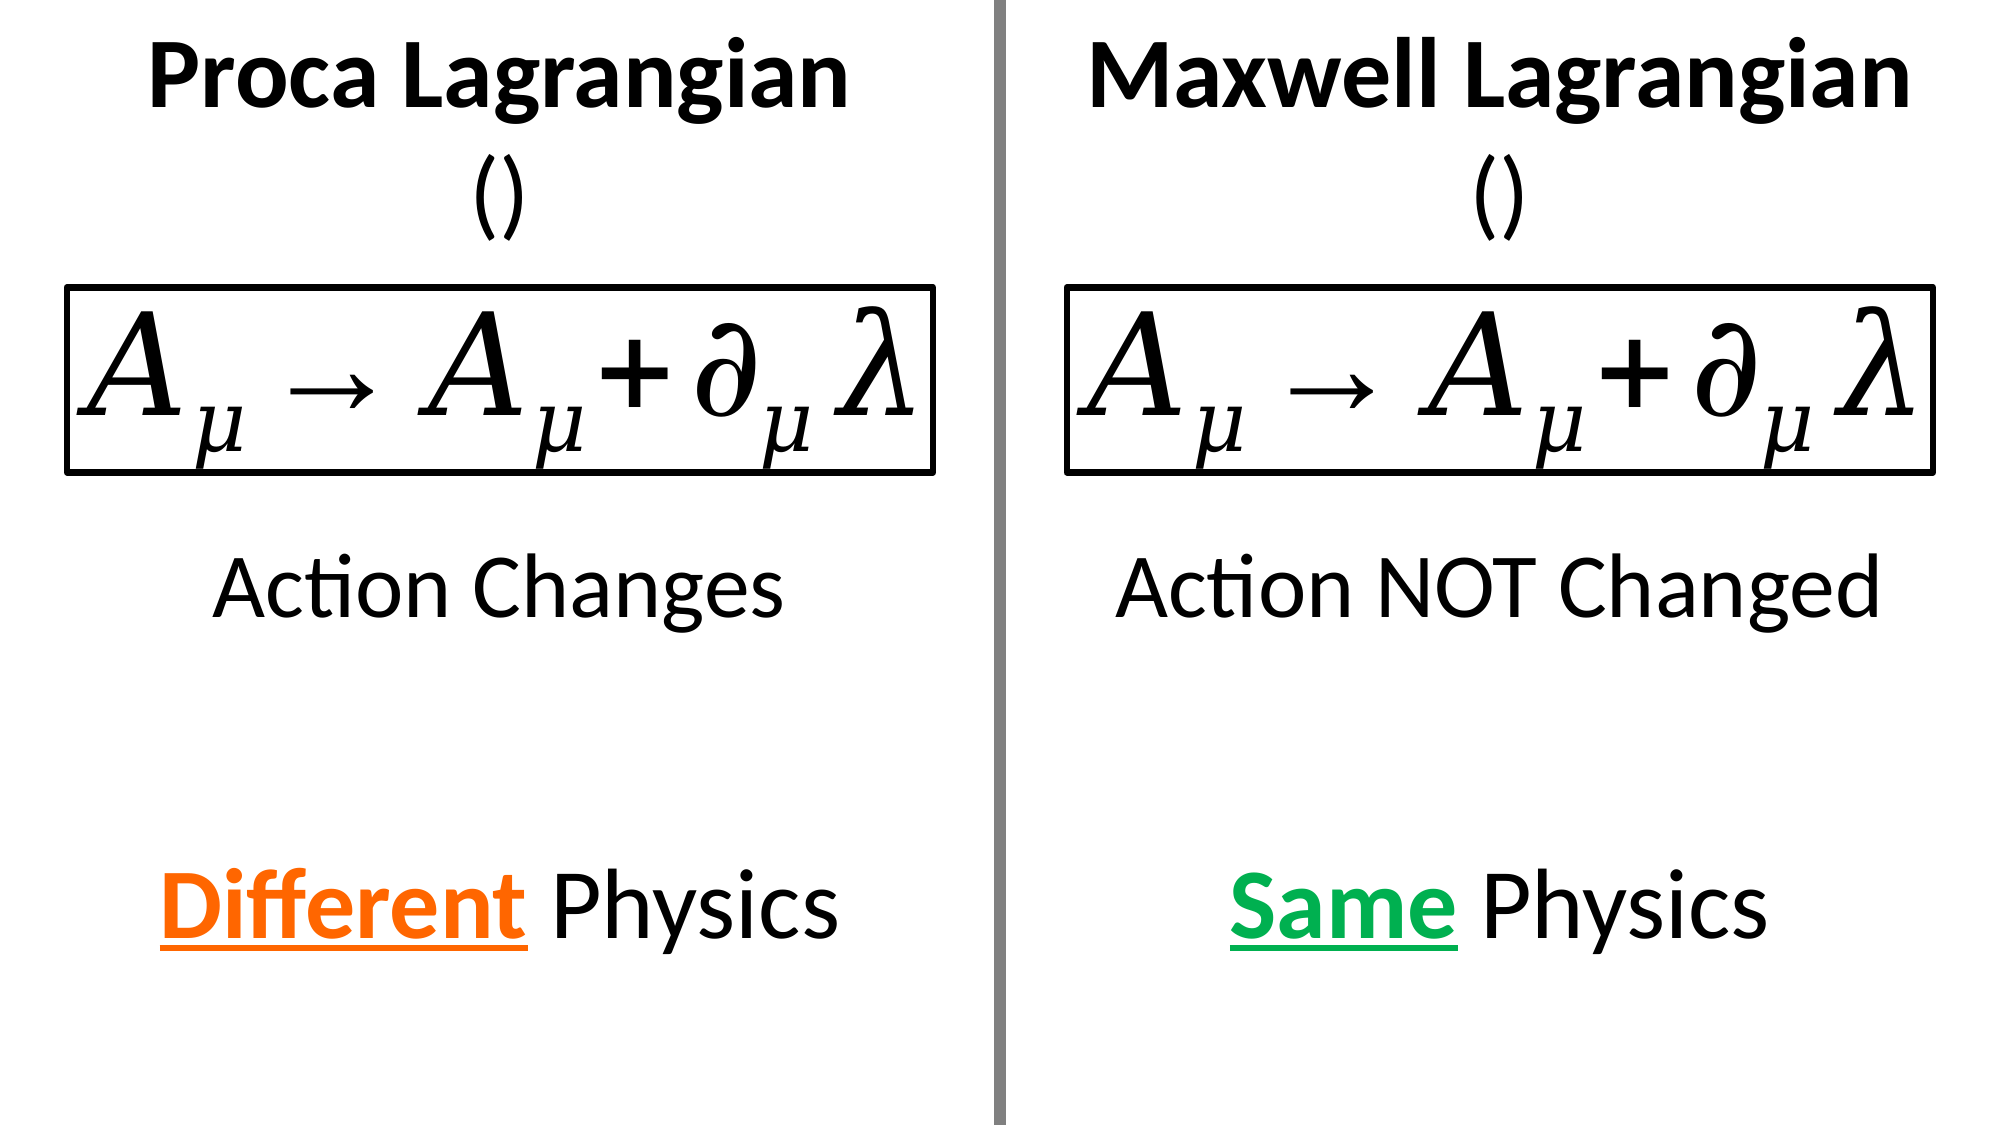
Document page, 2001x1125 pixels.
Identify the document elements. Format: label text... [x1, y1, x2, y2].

text_box Different Physics [69, 831, 930, 966]
text_box Same Physics [1069, 831, 1930, 966]
